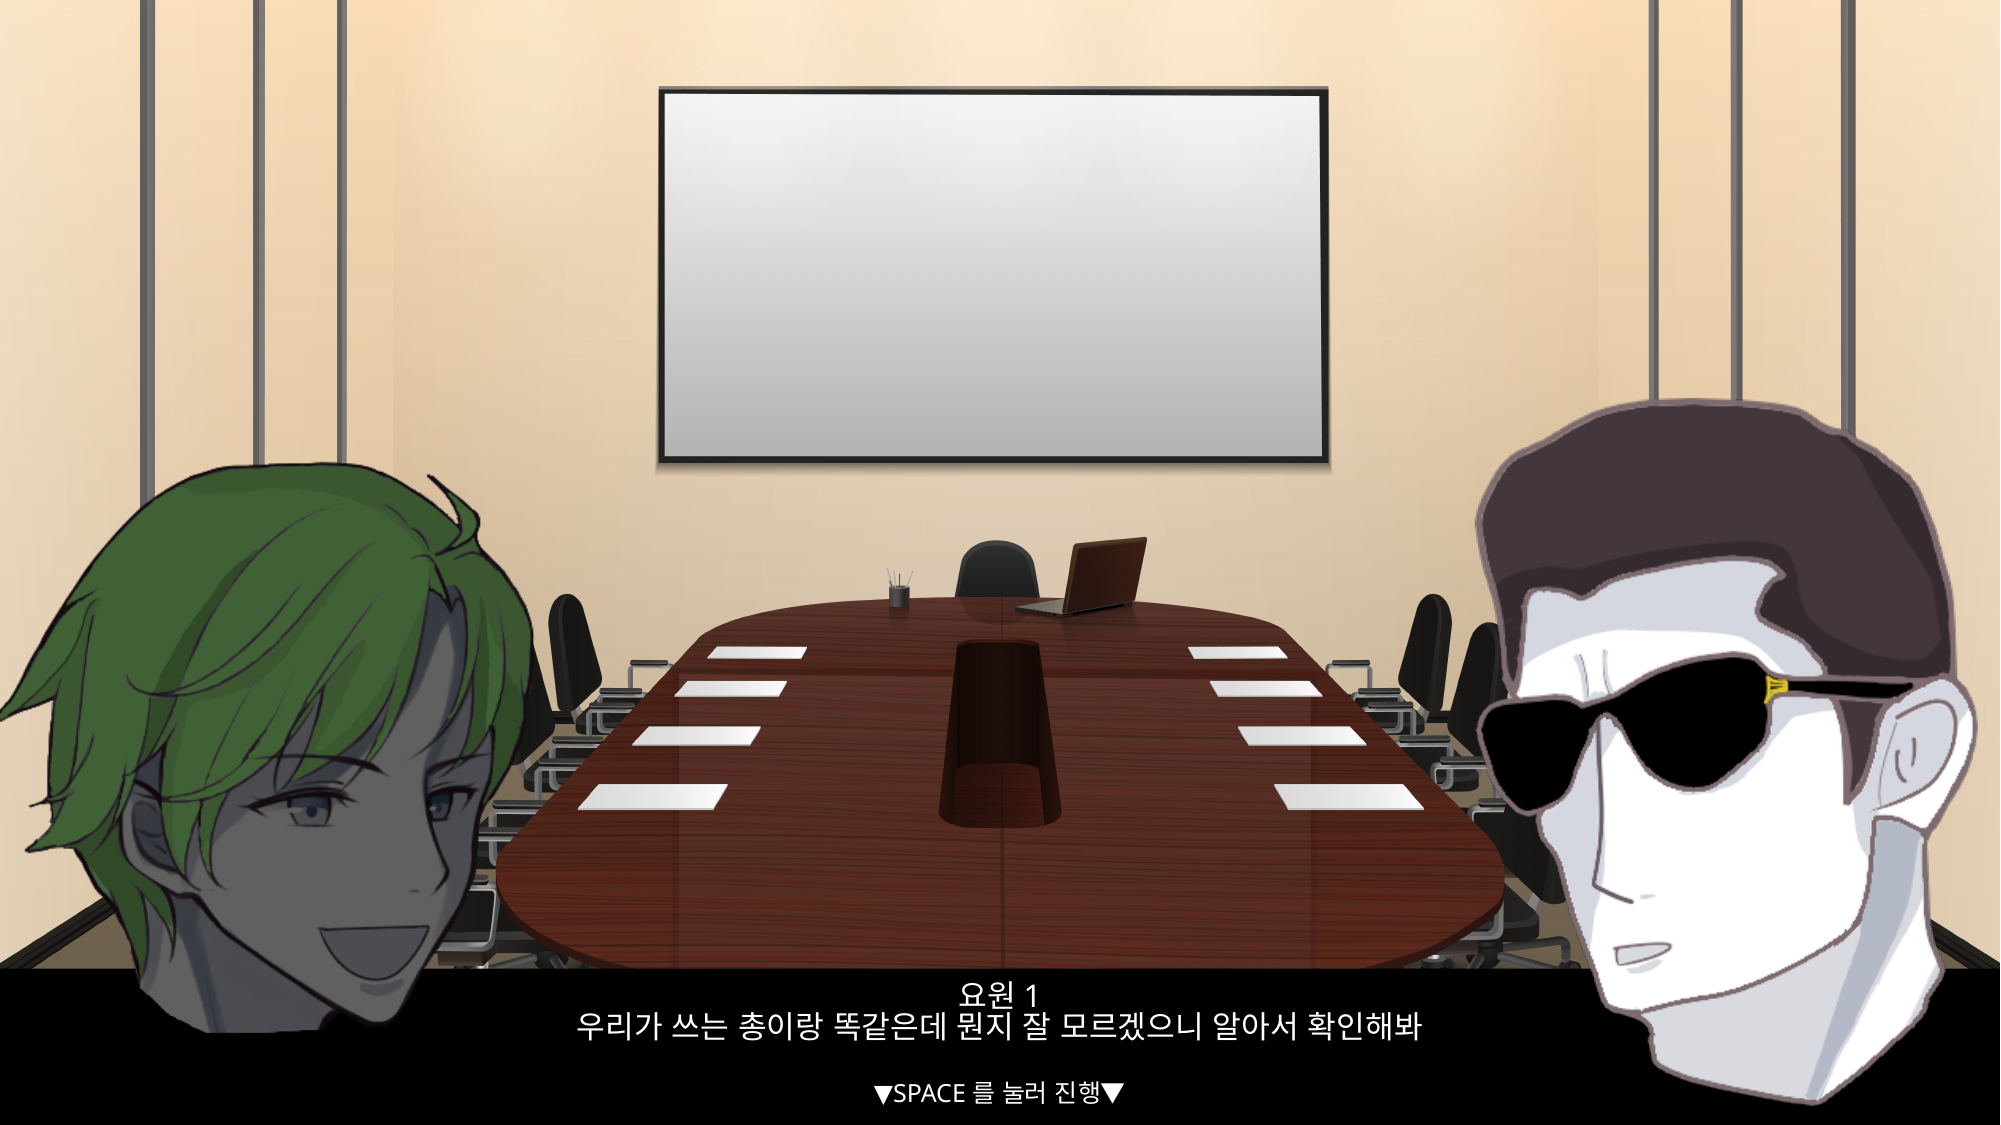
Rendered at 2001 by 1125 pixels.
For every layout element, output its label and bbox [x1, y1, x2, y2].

text_box [0, 0, 2000, 1125]
